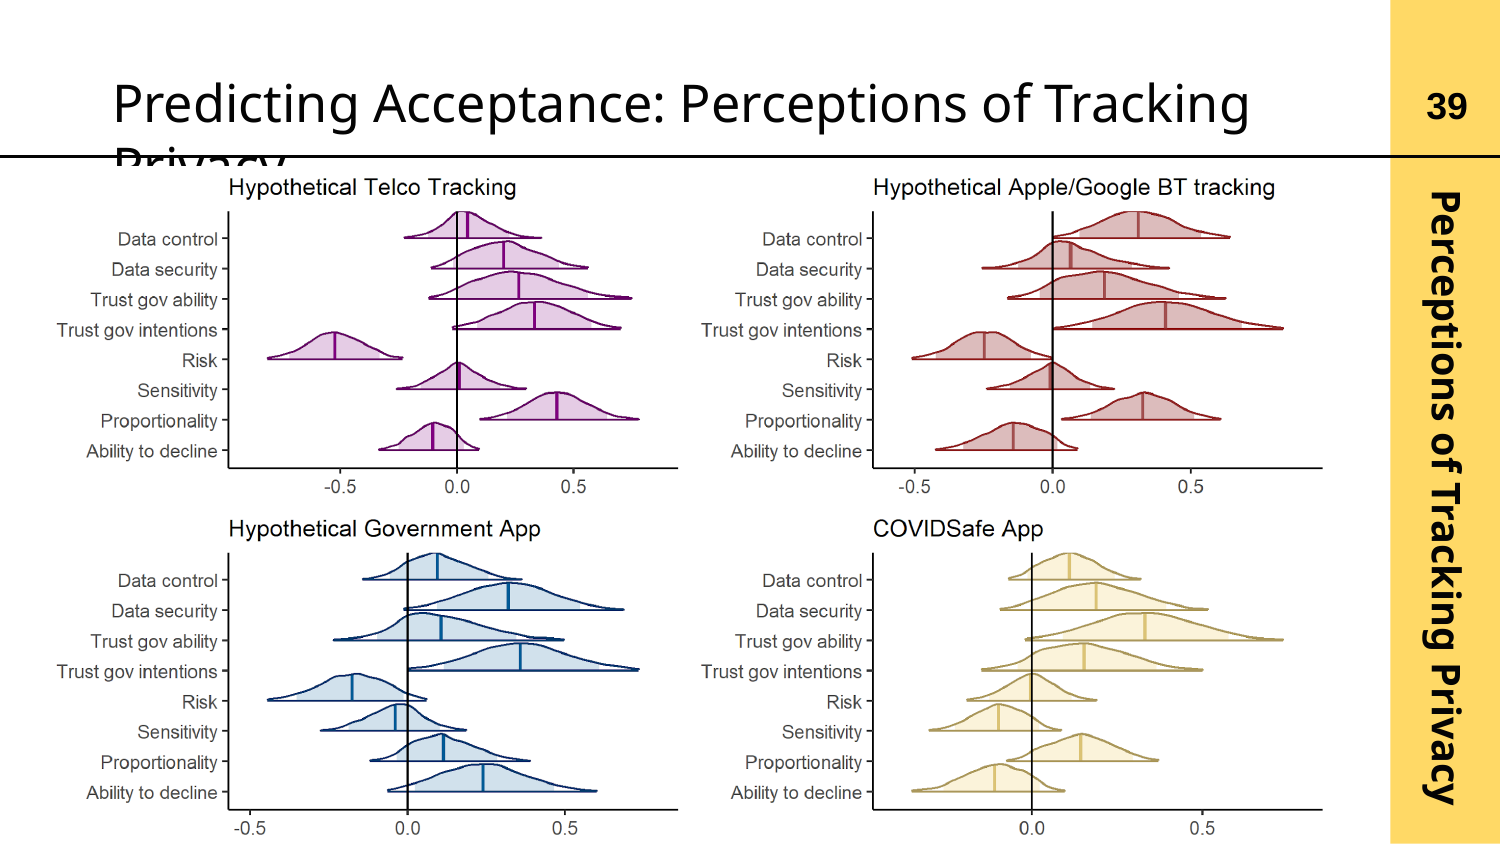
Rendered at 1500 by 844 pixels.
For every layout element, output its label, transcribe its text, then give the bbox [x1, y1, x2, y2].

title Predicting Acceptance: Perceptions of Tracking Privacy [97, 55, 1397, 167]
picture [44, 166, 1334, 844]
text_box Perceptions of Tracking Privacy [1412, 156, 1483, 839]
slide_number ‹#› [1411, 72, 1488, 137]
